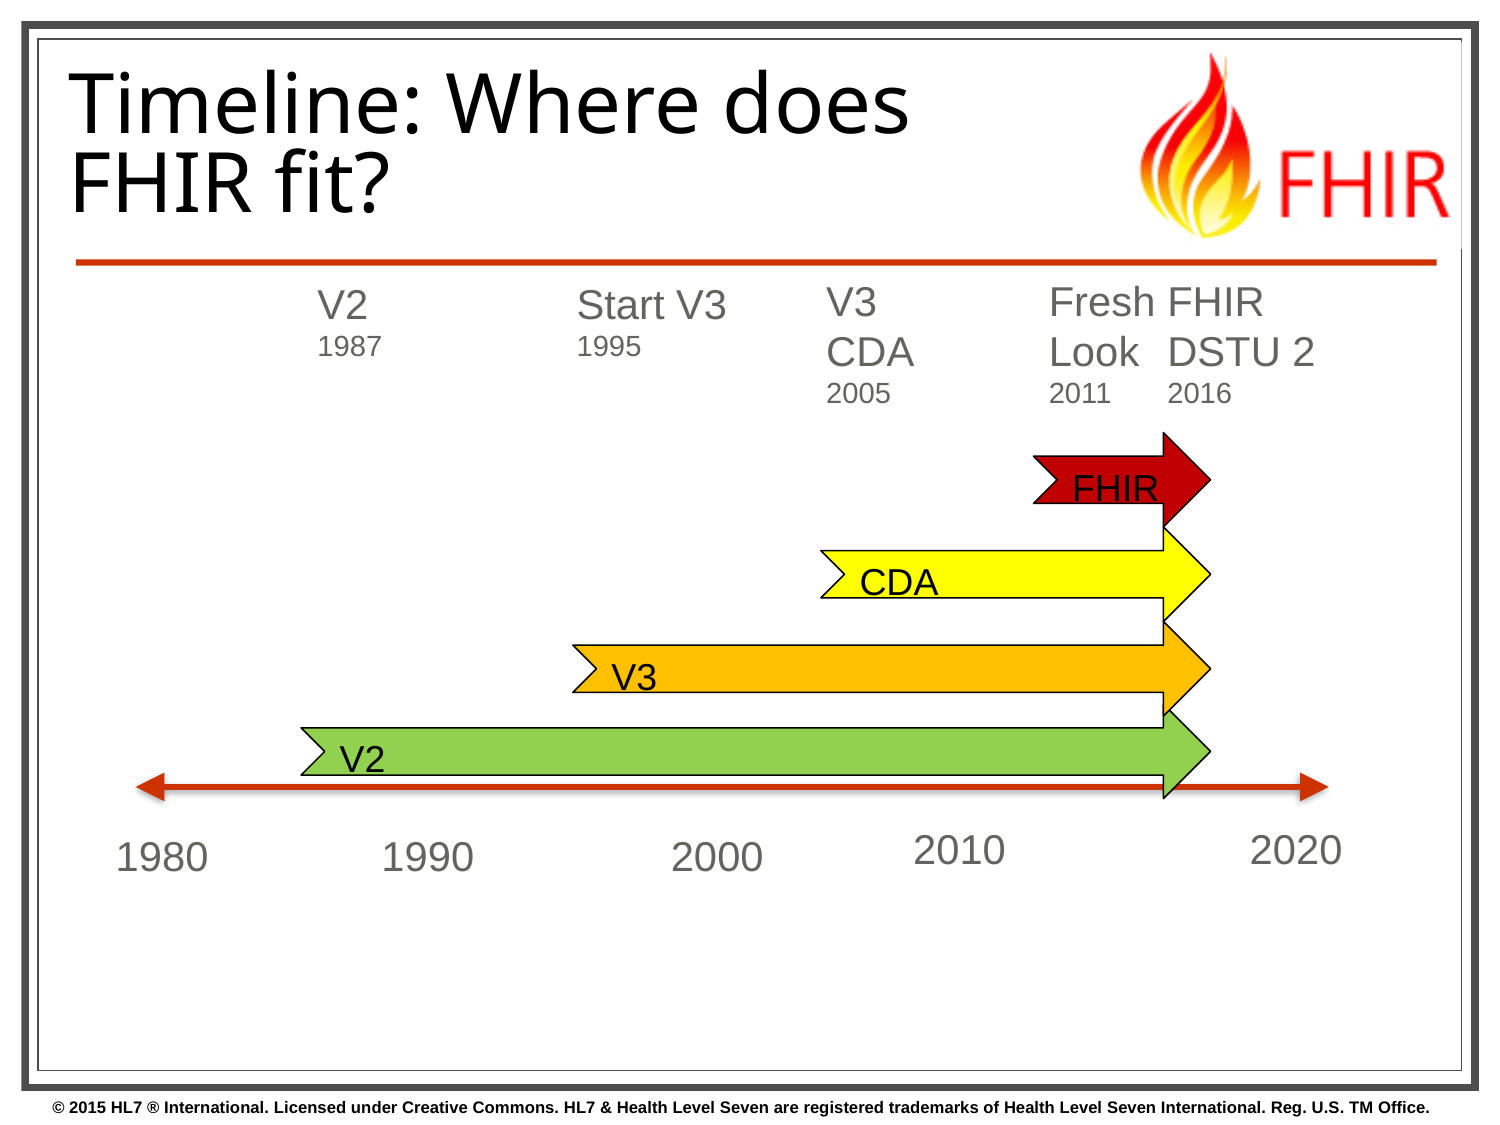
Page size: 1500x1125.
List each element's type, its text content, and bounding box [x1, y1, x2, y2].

text_box 2000 [656, 822, 779, 888]
text_box Start V3 1995 [561, 270, 743, 370]
text_box CDA [820, 527, 1211, 621]
text_box 1990 [366, 822, 490, 888]
text_box Fresh Look 2011 [1033, 267, 1152, 417]
text_box V2 [301, 710, 1211, 786]
text_box 2010 [898, 815, 1022, 881]
text_box FHIR DSTU 2 2016 [1152, 267, 1331, 417]
text_box V2 1987 [302, 270, 398, 370]
picture [1128, 42, 1462, 249]
text_box 2020 [1234, 815, 1358, 881]
text_box V3 [572, 621, 1211, 716]
title Timeline: Where does FHIR fit? [53, 54, 1128, 244]
text_box FHIR [1033, 432, 1211, 528]
text_box 1980 [100, 822, 224, 888]
text_box V3 CDA 2005 [811, 267, 930, 417]
